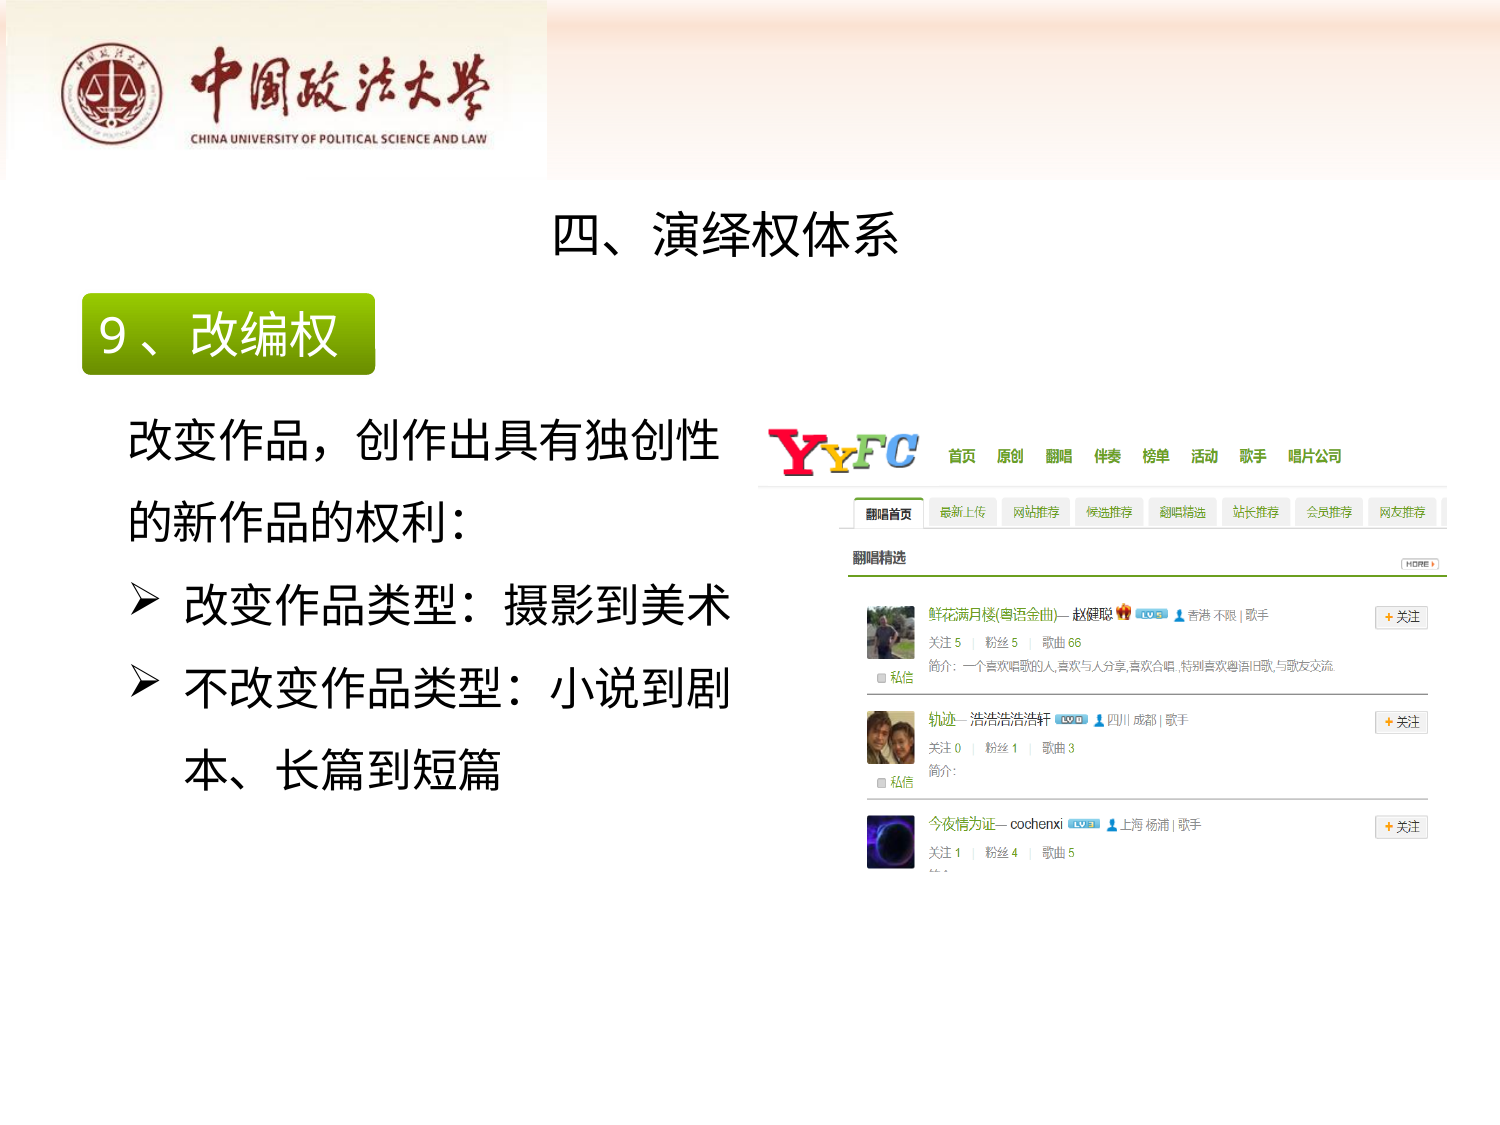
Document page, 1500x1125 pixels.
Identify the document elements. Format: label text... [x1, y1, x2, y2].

title 四、演绎权体系 [80, 194, 1374, 280]
picture [758, 419, 1447, 872]
picture [0, 0, 1500, 180]
text_box 改变作品，创作出具有独创性的新作品的权利： 改变作品类型：摄影到美术 不改变作品类型：小说到剧本、长篇到短篇 [112, 376, 759, 804]
text_box 9、改编权 [79, 291, 378, 377]
